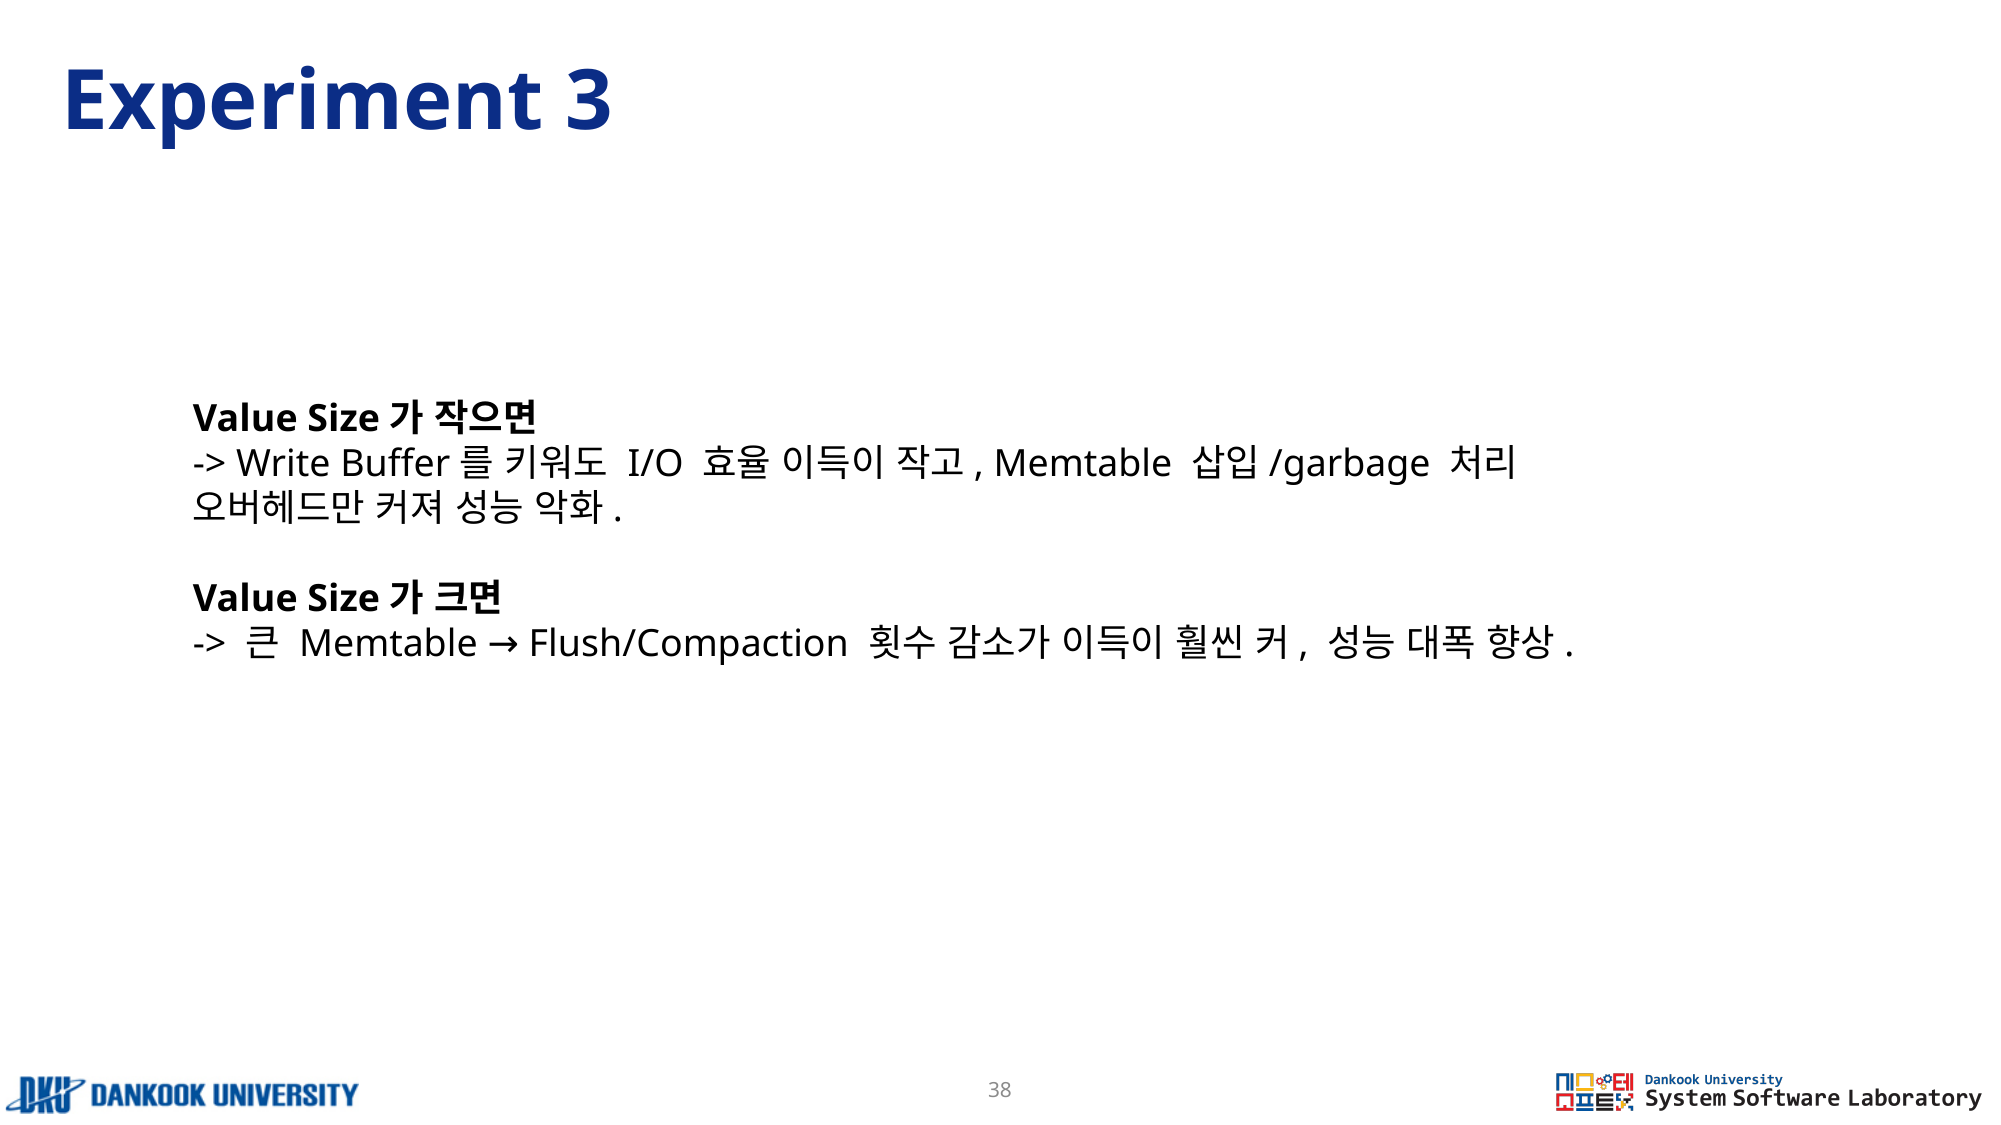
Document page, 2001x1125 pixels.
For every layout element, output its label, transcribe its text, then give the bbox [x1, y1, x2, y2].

title Experiment 3 [46, 34, 1945, 171]
picture [1548, 1064, 2001, 1125]
slide_number 38 [774, 1067, 1225, 1116]
text_box Value Size가 작으면 -> Write Buffer를 키워도 I/O 효율 이득이 작고, Memtable 삽입/garbage 처리 오버헤드만 커져 성능 악화. Value Size가 크면 -> 큰 Memtable → Flush/Compaction 횟수 감소가 이득이 훨씬 커, 성능 대폭 향상. [178, 386, 1624, 672]
picture [5, 1076, 359, 1114]
